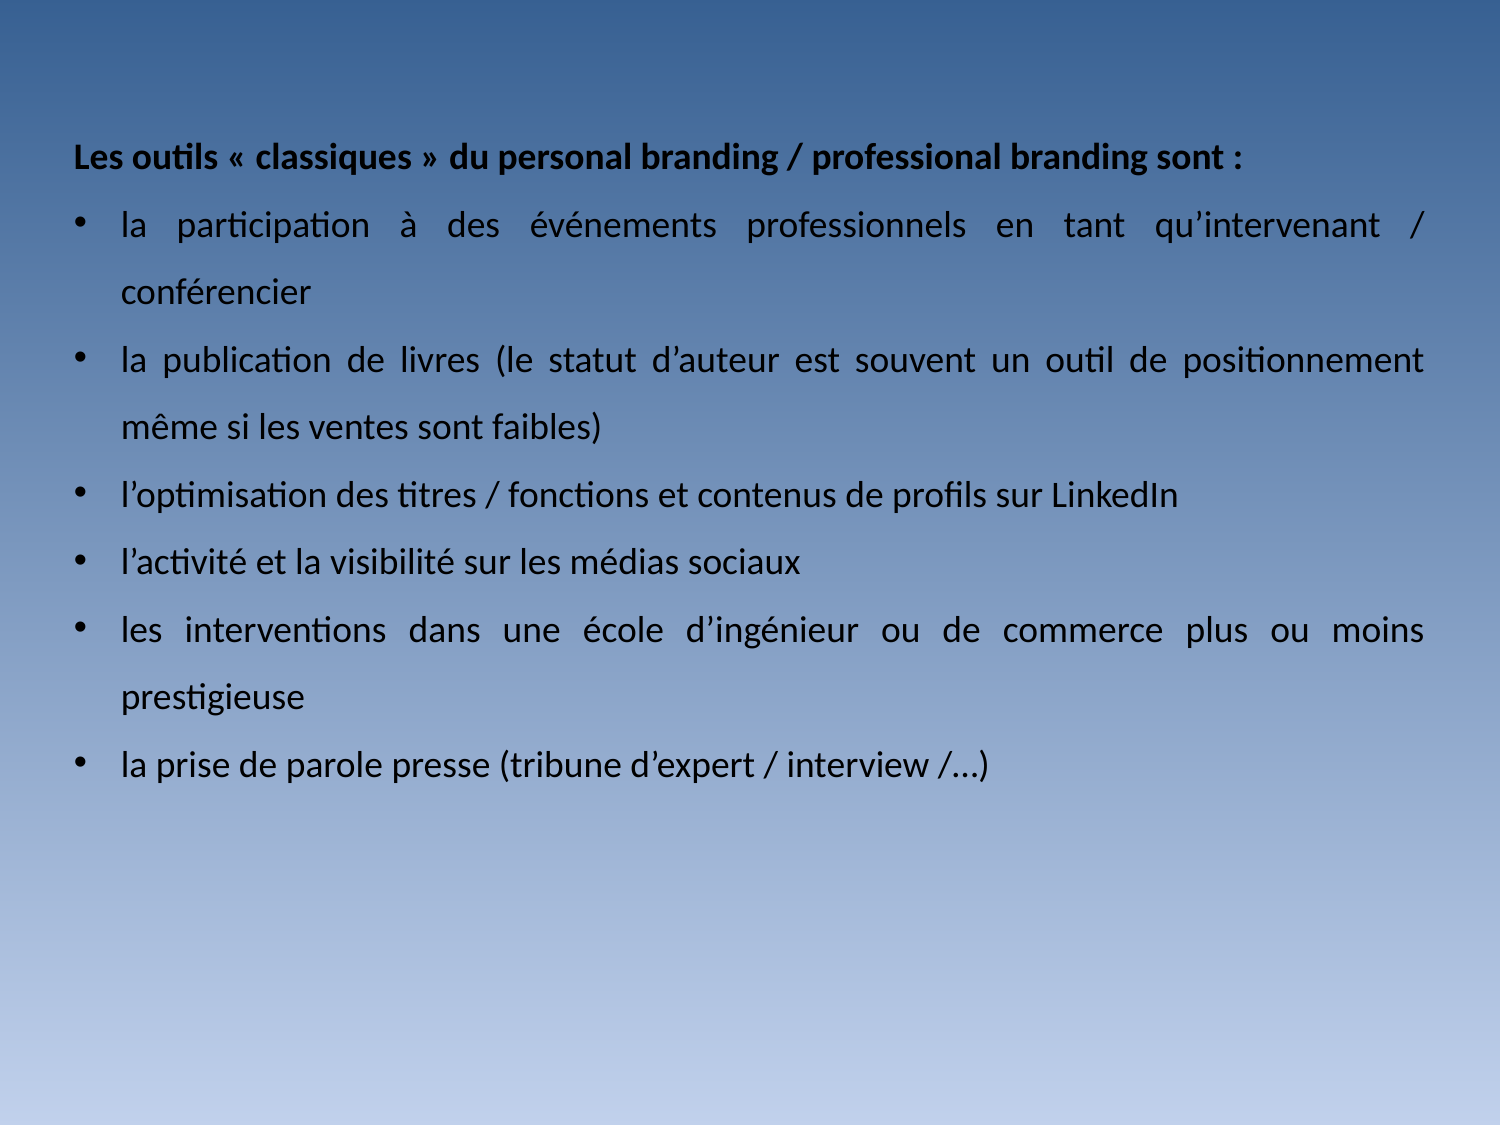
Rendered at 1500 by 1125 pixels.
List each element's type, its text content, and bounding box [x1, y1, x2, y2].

text_box Les outils « classiques » du personal branding / professional branding sont : la participation à des événements professionnels en tant qu’intervenant / conférencier la publication de livres (le statut d’auteur est souvent un outil de positionnement même si les ventes sont faibles) l’optimisation des titres / fonctions et contenus de profils sur LinkedIn l’activité et la visibilité sur les médias sociaux les interventions dans une école d’ingénieur ou de commerce plus ou moins prestigieuse la prise de parole presse (tribune d’expert / interview /…) [59, 102, 1441, 792]
